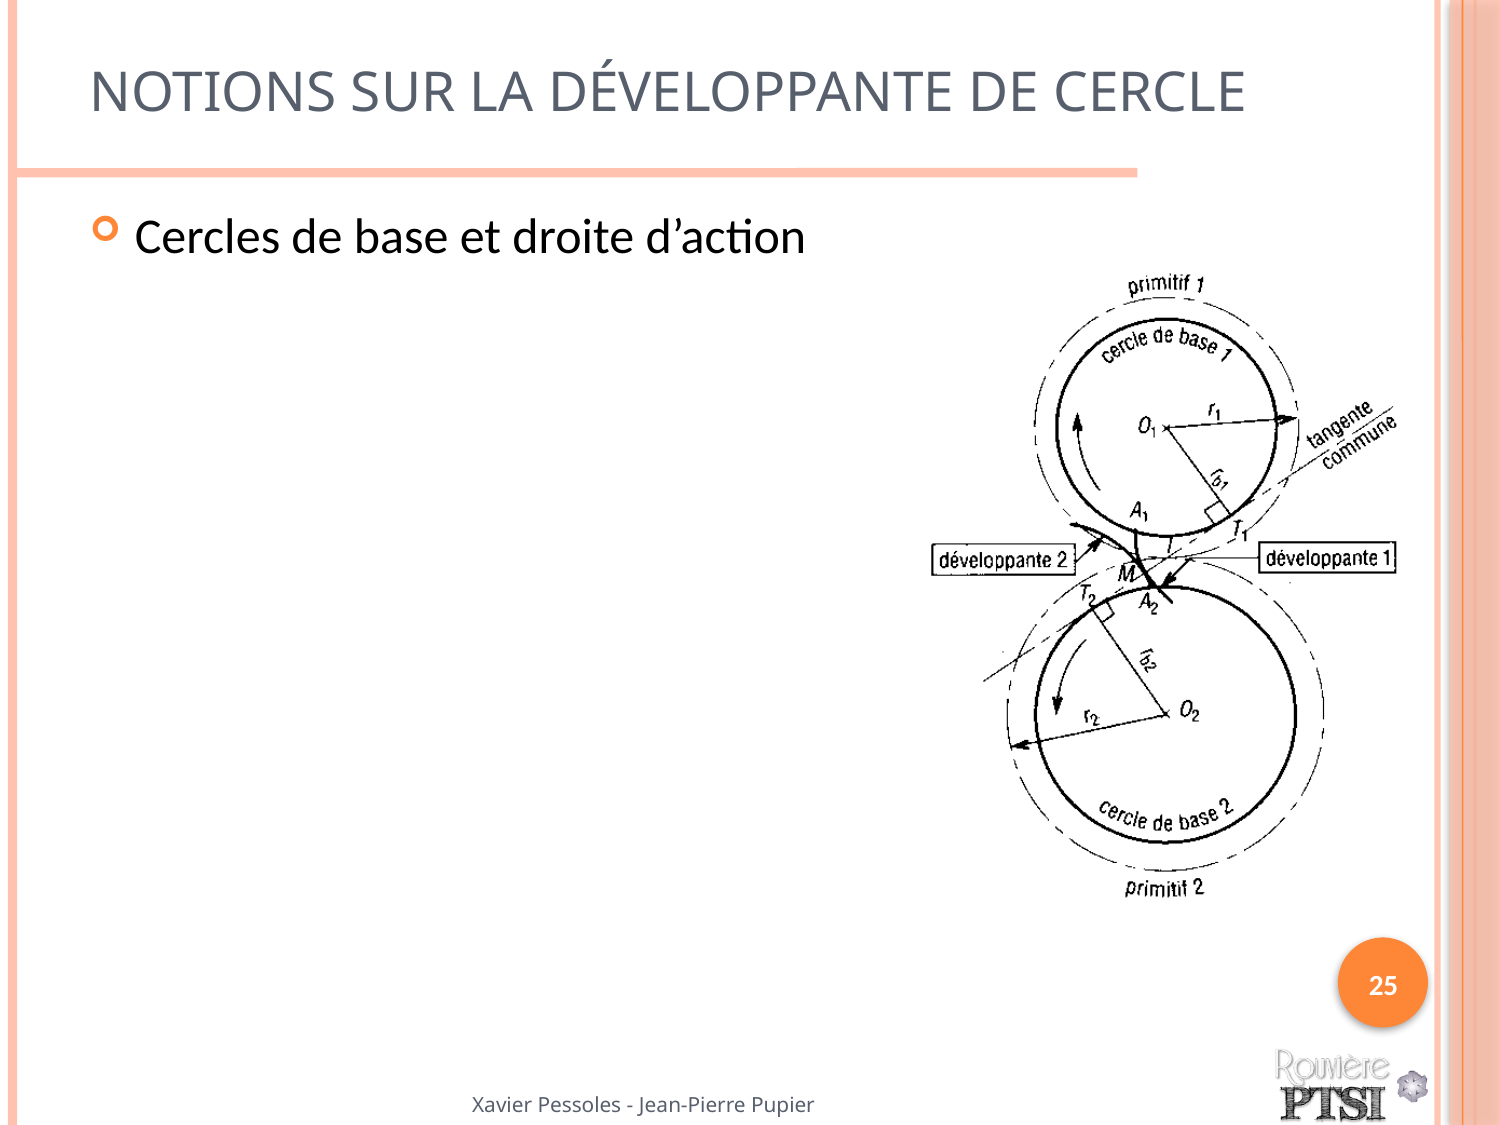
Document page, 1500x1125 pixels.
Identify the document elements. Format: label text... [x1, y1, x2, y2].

title Notions sur la développante de cercle [75, 19, 1300, 161]
footer Xavier Pessoles - Jean-Pierre Pupier [12, 1086, 1275, 1125]
list Cercles de base et droite d’action [75, 196, 1300, 1062]
slide_number 25 [1333, 940, 1434, 1027]
picture [926, 266, 1406, 918]
picture [1274, 1048, 1428, 1125]
